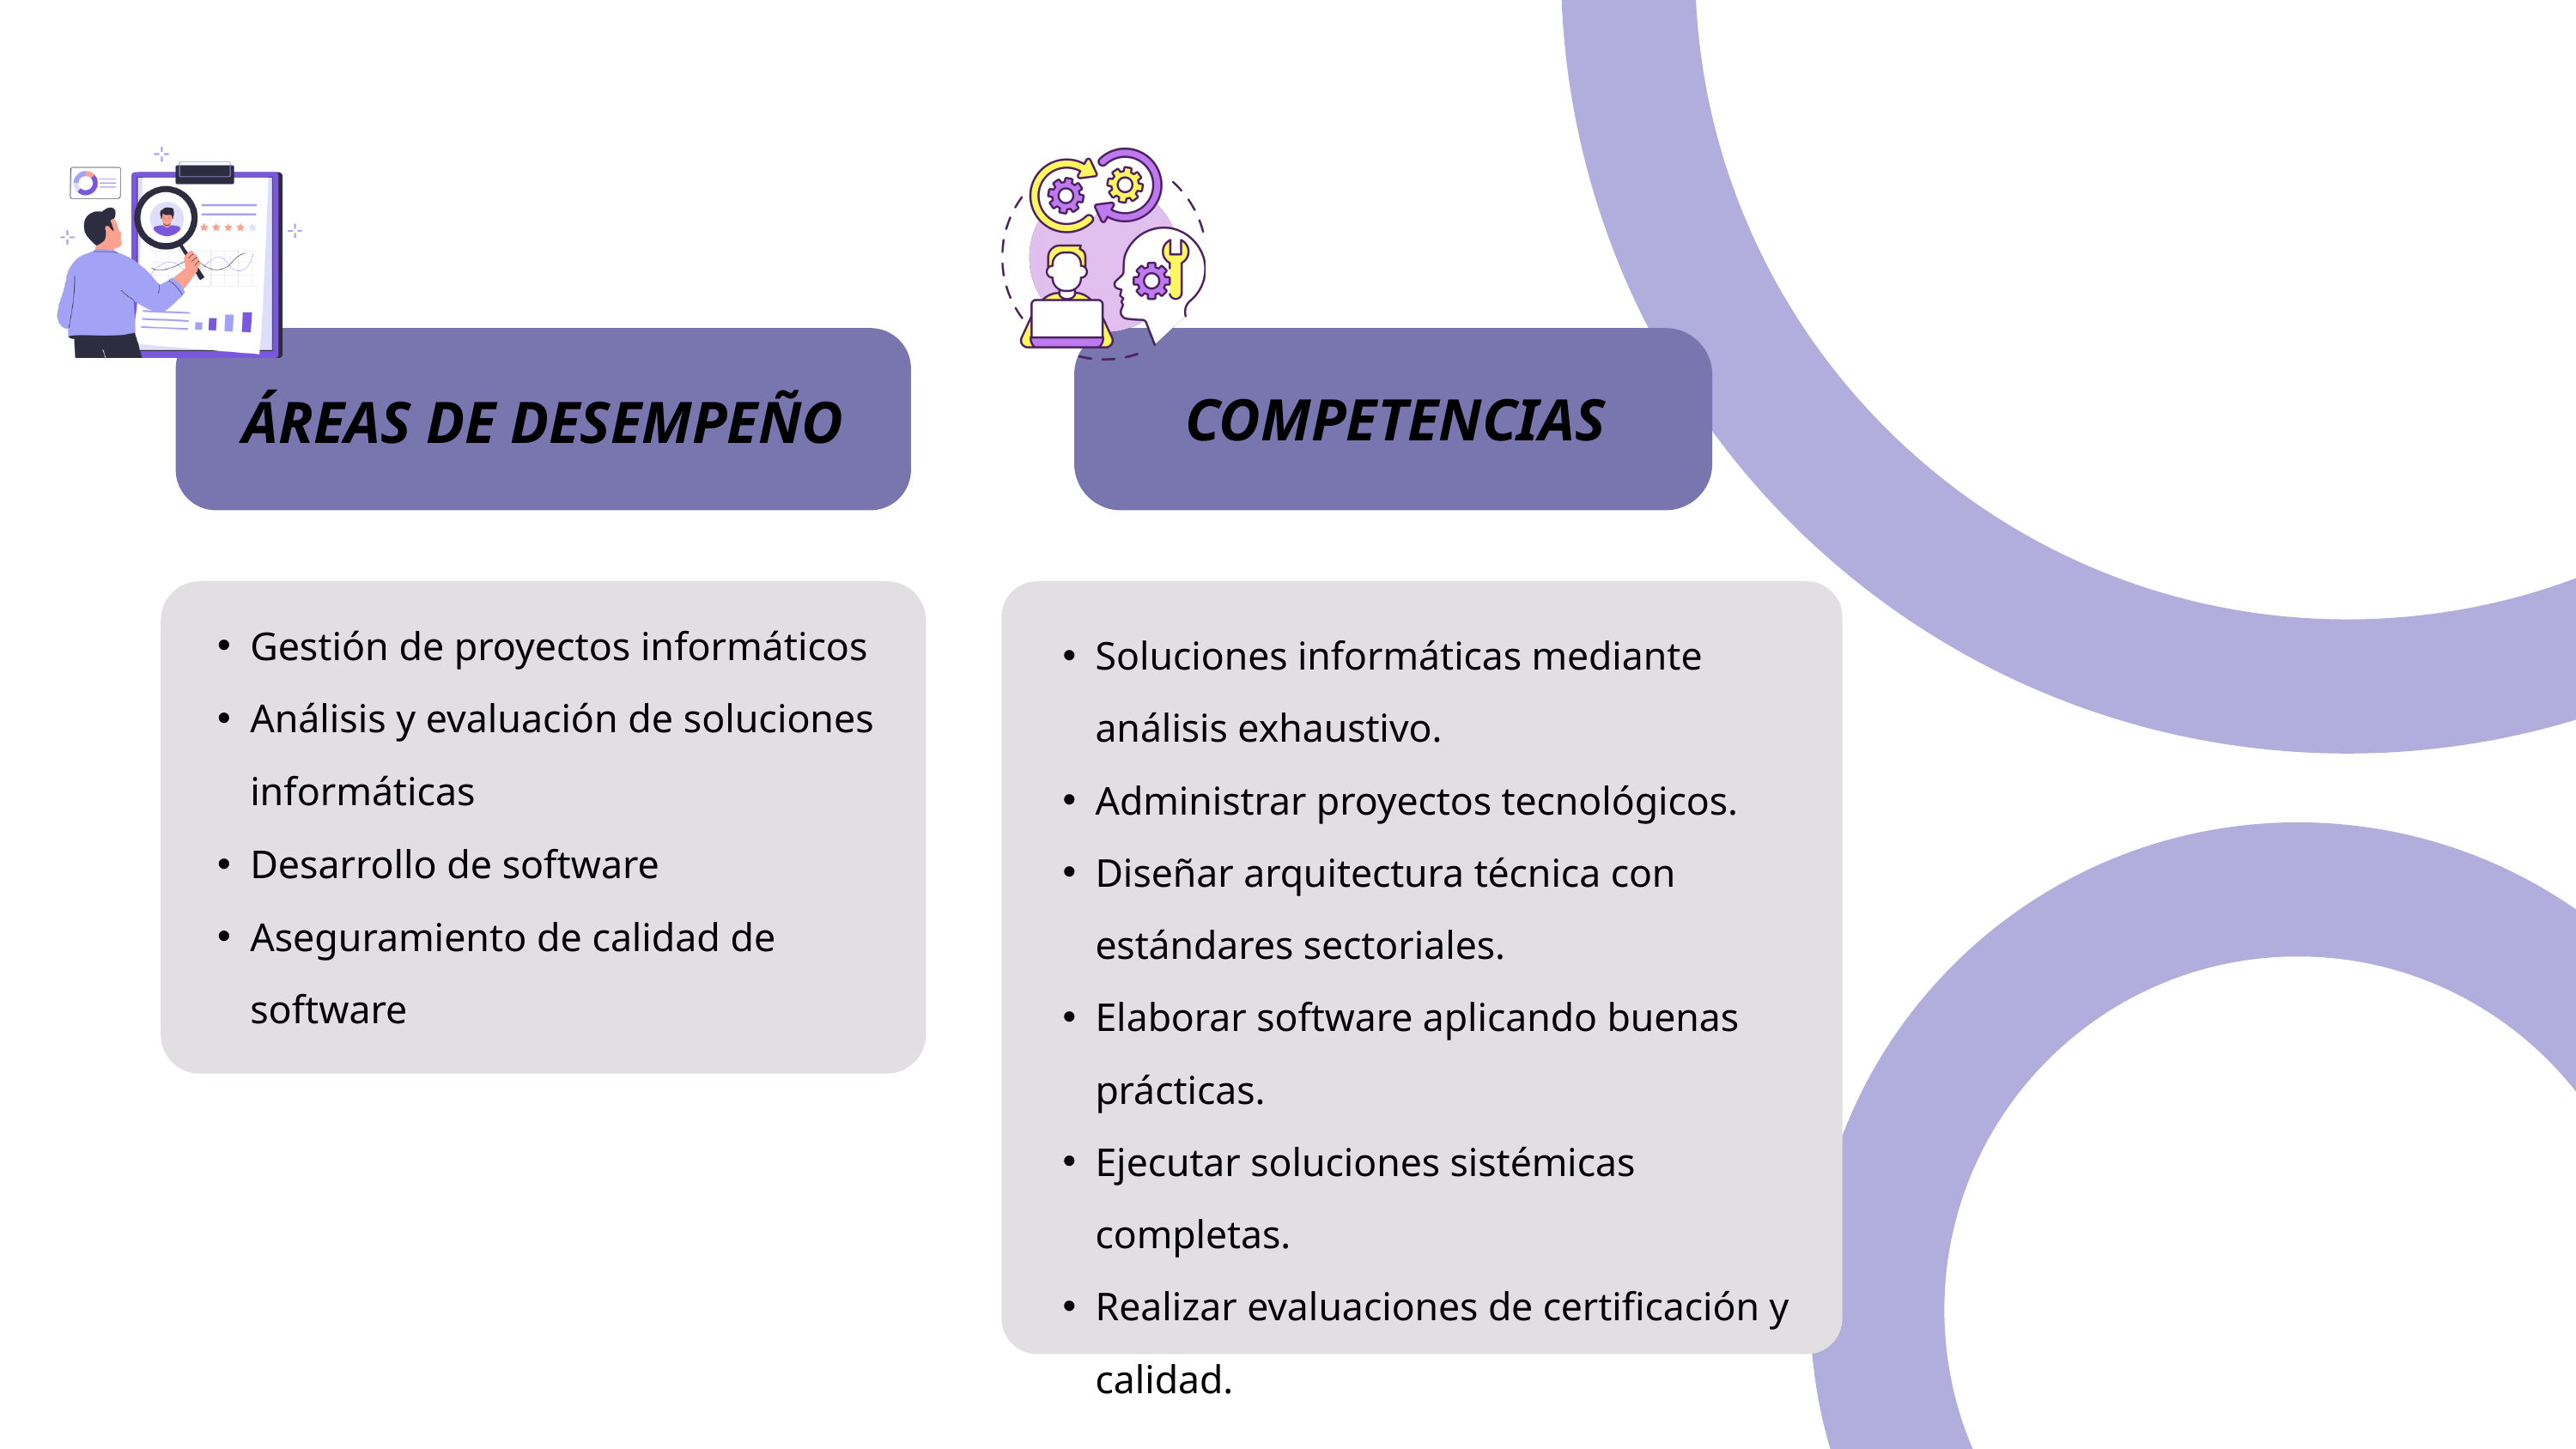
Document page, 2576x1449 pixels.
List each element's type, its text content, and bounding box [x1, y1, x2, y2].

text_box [1001, 580, 1843, 1355]
text_box [49, 147, 302, 358]
text_box [1001, 144, 1206, 361]
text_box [160, 580, 927, 1074]
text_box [1073, 327, 1713, 511]
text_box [1627, 0, 2576, 687]
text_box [1877, 888, 2576, 1449]
text_box Soluciones informáticas mediante análisis exhaustivo. Administrar proyectos tecnológicos. Diseñar arquitectura técnica con estándares sectoriales. Elaborar software aplicando buenas prácticas. Ejecutar soluciones sistémicas completas. Realizar evaluaciones de certificación y calidad. [1030, 1361, 1814, 1402]
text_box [175, 327, 912, 511]
